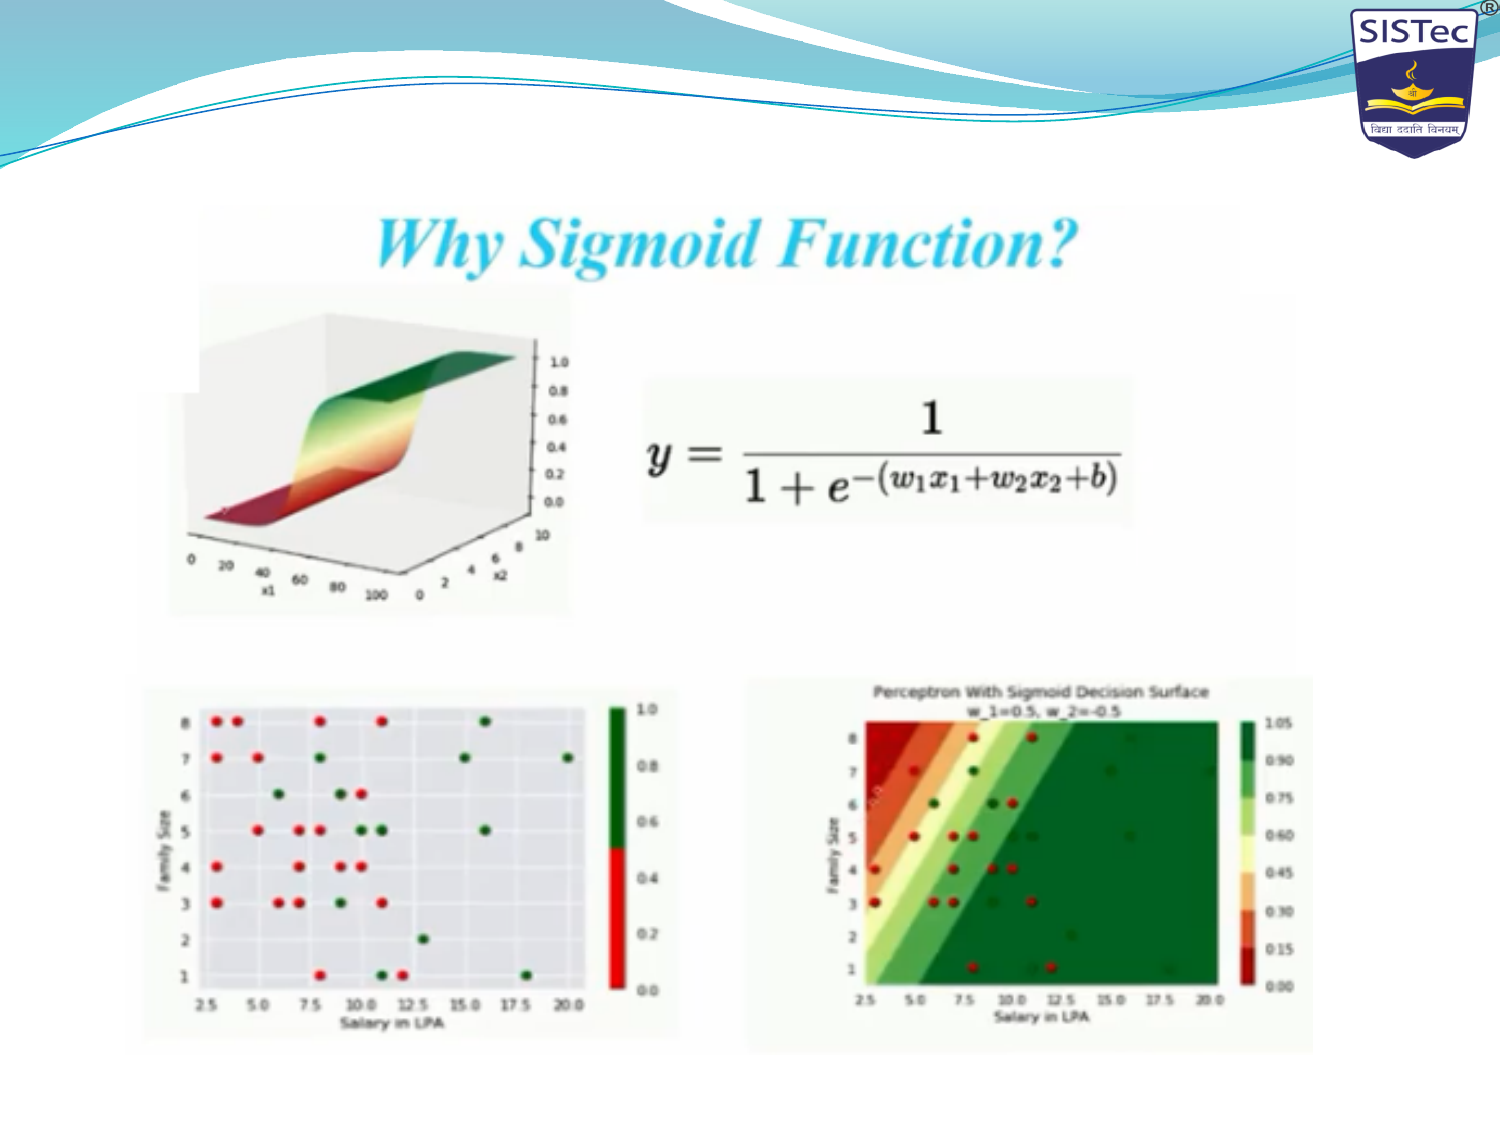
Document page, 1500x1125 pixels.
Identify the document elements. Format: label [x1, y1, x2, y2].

picture [1349, 0, 1500, 159]
picture [124, 174, 1313, 1055]
